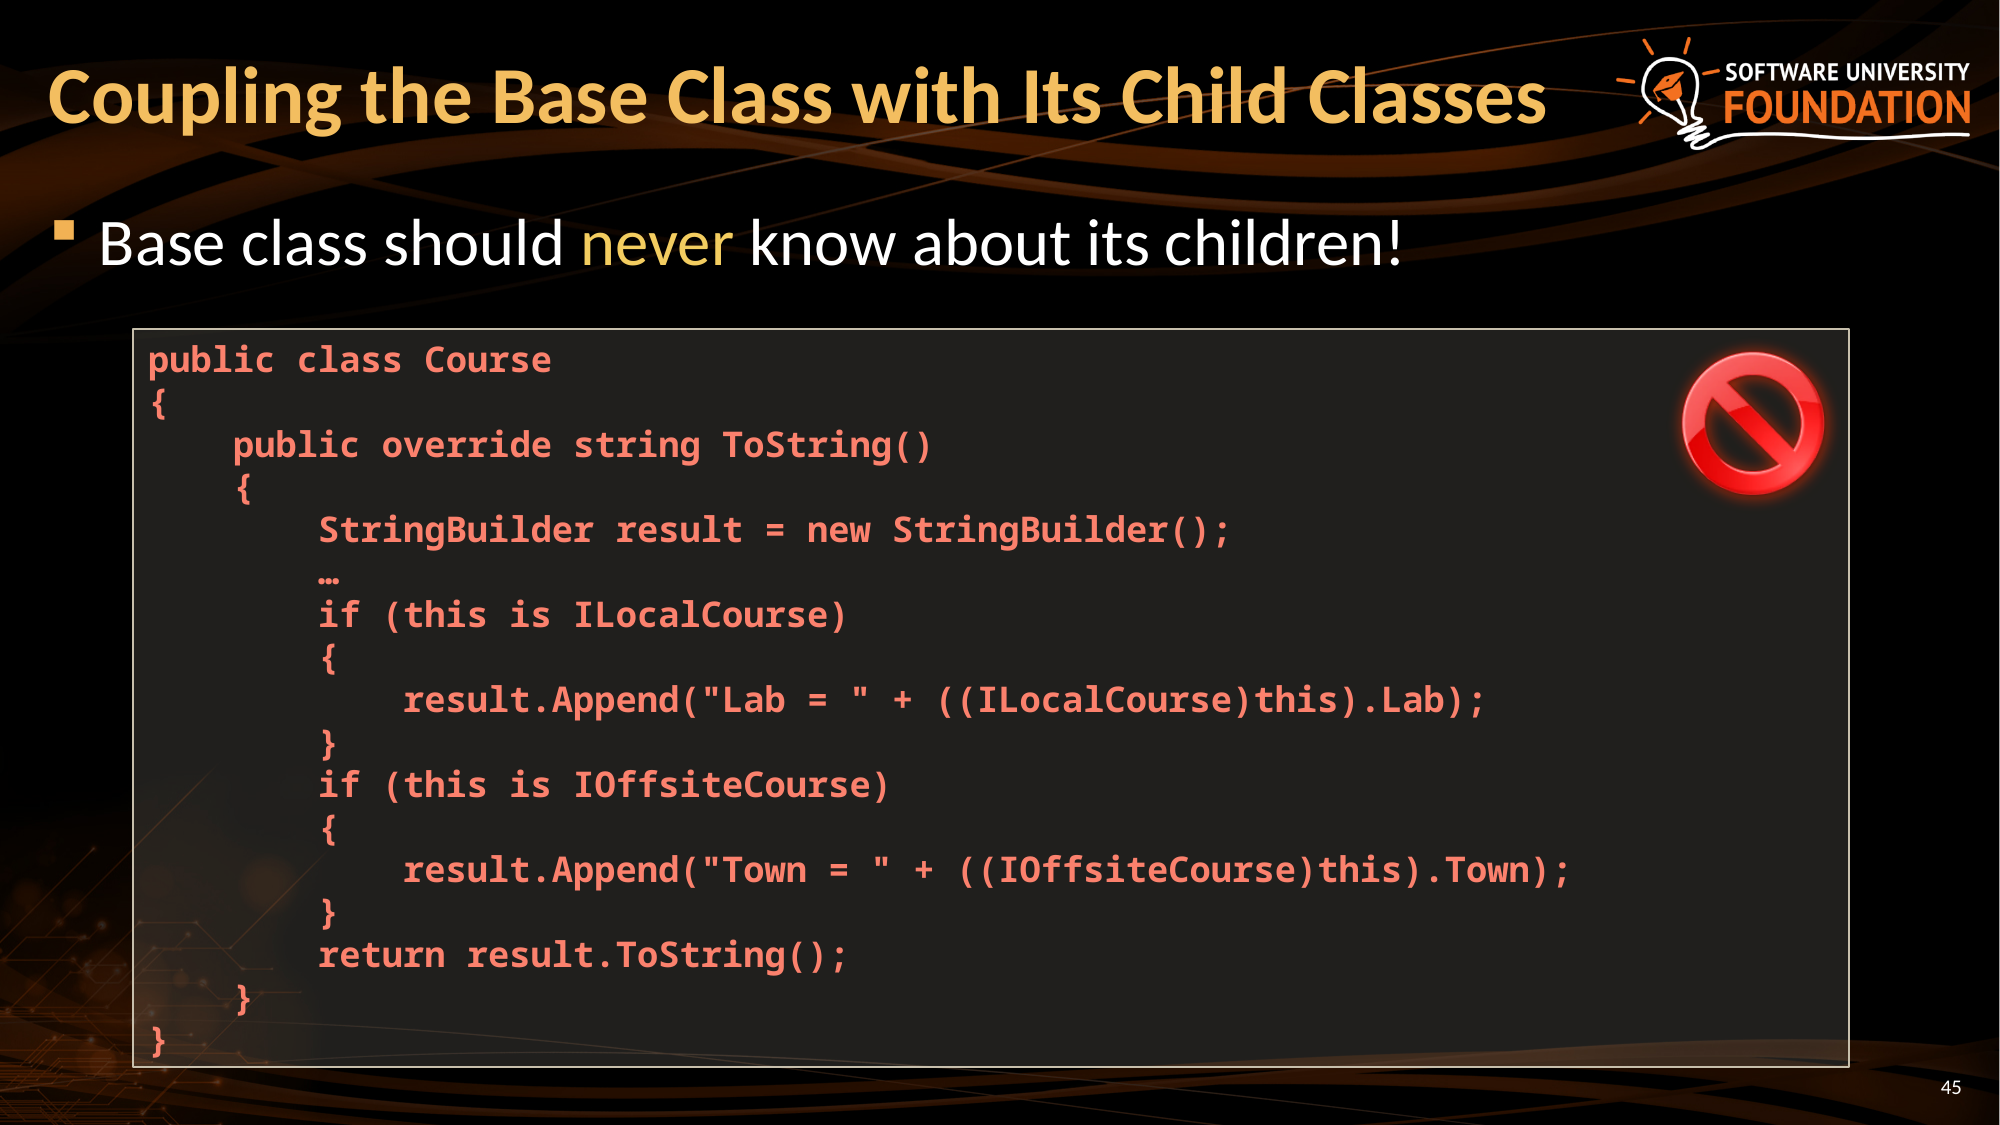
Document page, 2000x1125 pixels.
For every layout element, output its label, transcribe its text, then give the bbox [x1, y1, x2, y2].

picture [0, 0, 2000, 1125]
title Coupling the Base Class with Its Child Classes [30, 6, 1602, 189]
list Base class should never know about its children! [31, 188, 1968, 1103]
text_box public class Course { public override string ToString() { StringBuilder result = new StringBuilder(); … if (this is ILocalCourse) { result.Append("Lab = " + ((ILocalCourse)this).Lab); } if (this is IOffsiteCourse) { result.Append("Town = " + ((IOffsiteCourse)this).Town); } return result.ToString(); } } [133, 329, 1850, 1067]
